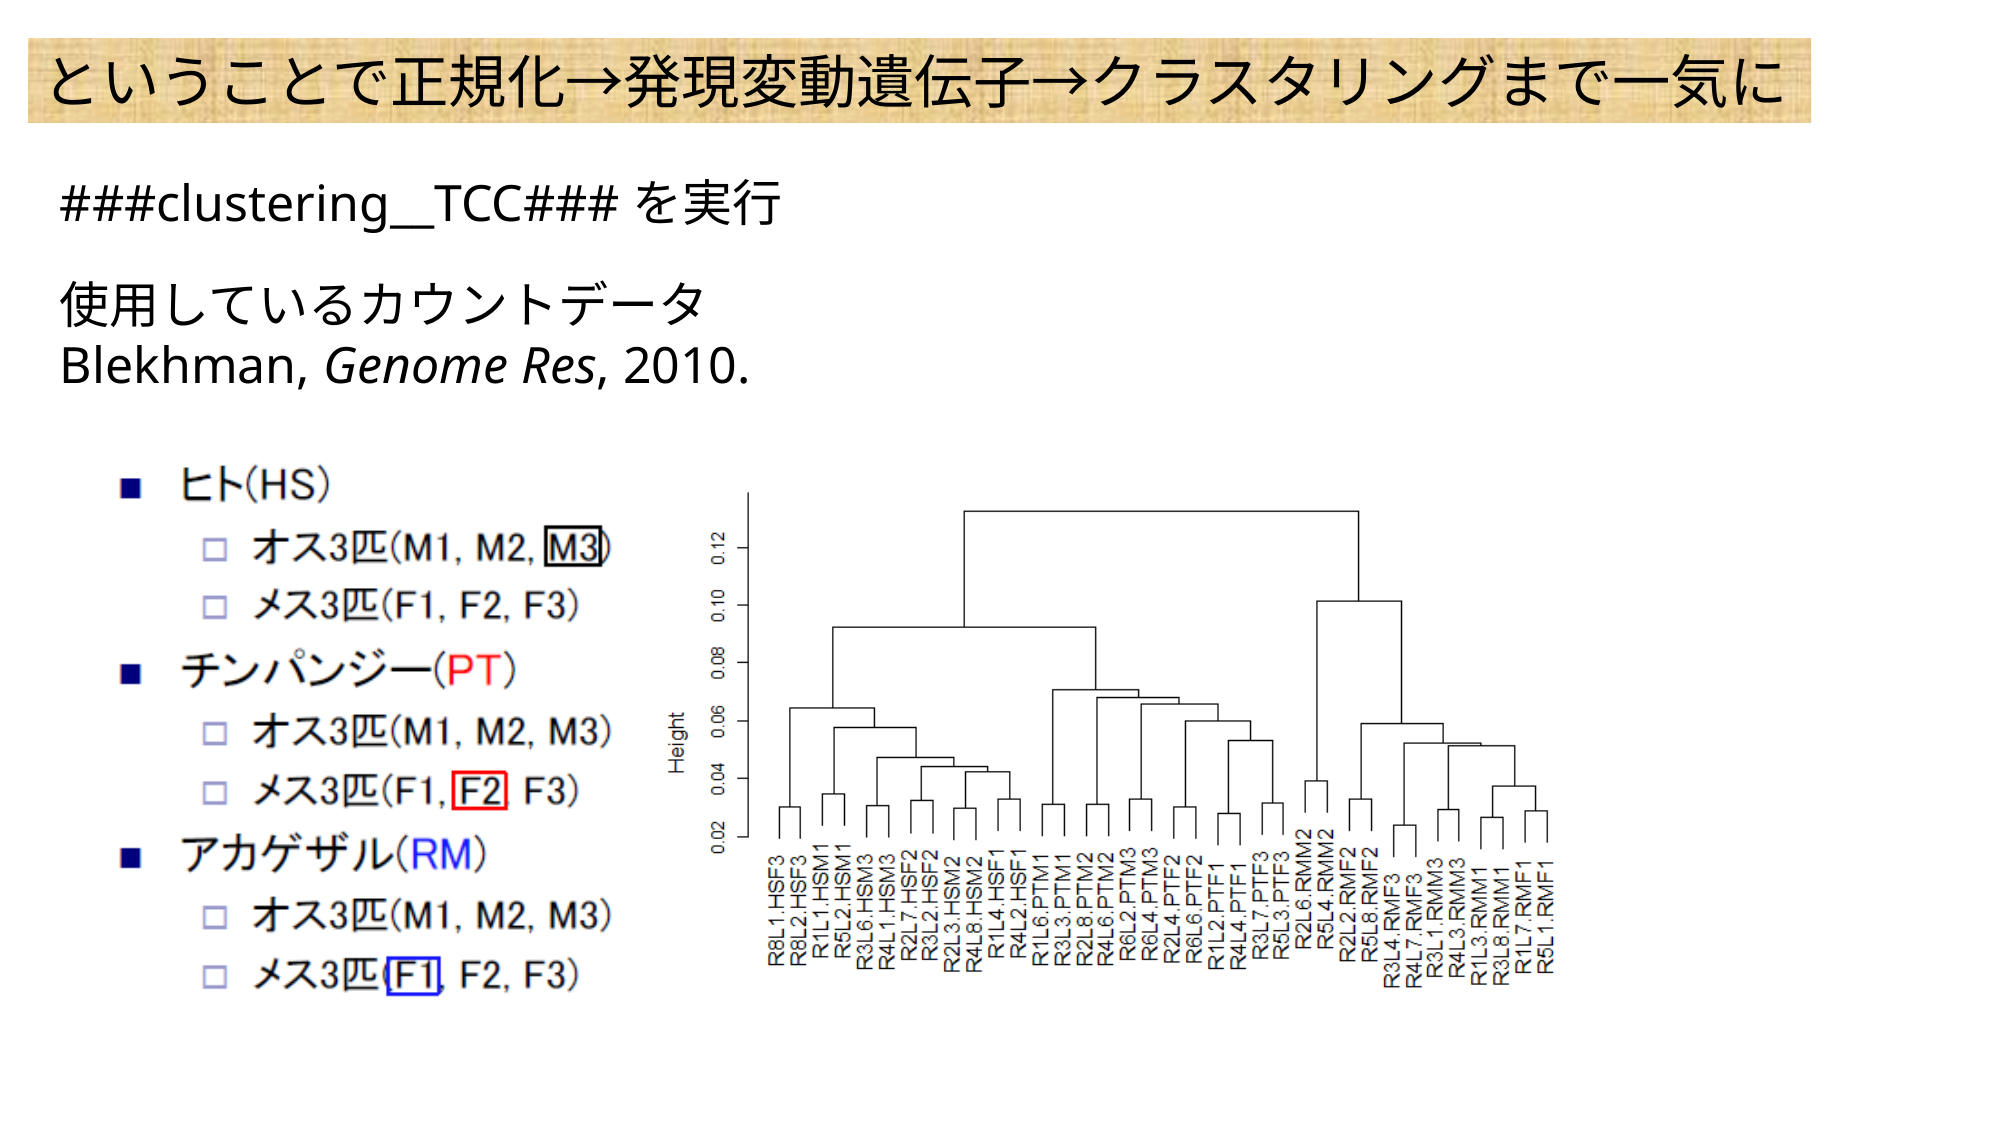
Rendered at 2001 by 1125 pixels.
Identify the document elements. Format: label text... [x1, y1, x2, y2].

text_box ###clustering__TCC###を実行 [45, 164, 1243, 239]
text_box ということで正規化→発現変動遺伝子→クラスタリングまで一気に [28, 38, 1812, 123]
picture [113, 459, 645, 1008]
picture [667, 473, 1578, 994]
text_box 使用しているカウントデータ Blekhman, Genome Res, 2010. [45, 266, 1243, 402]
